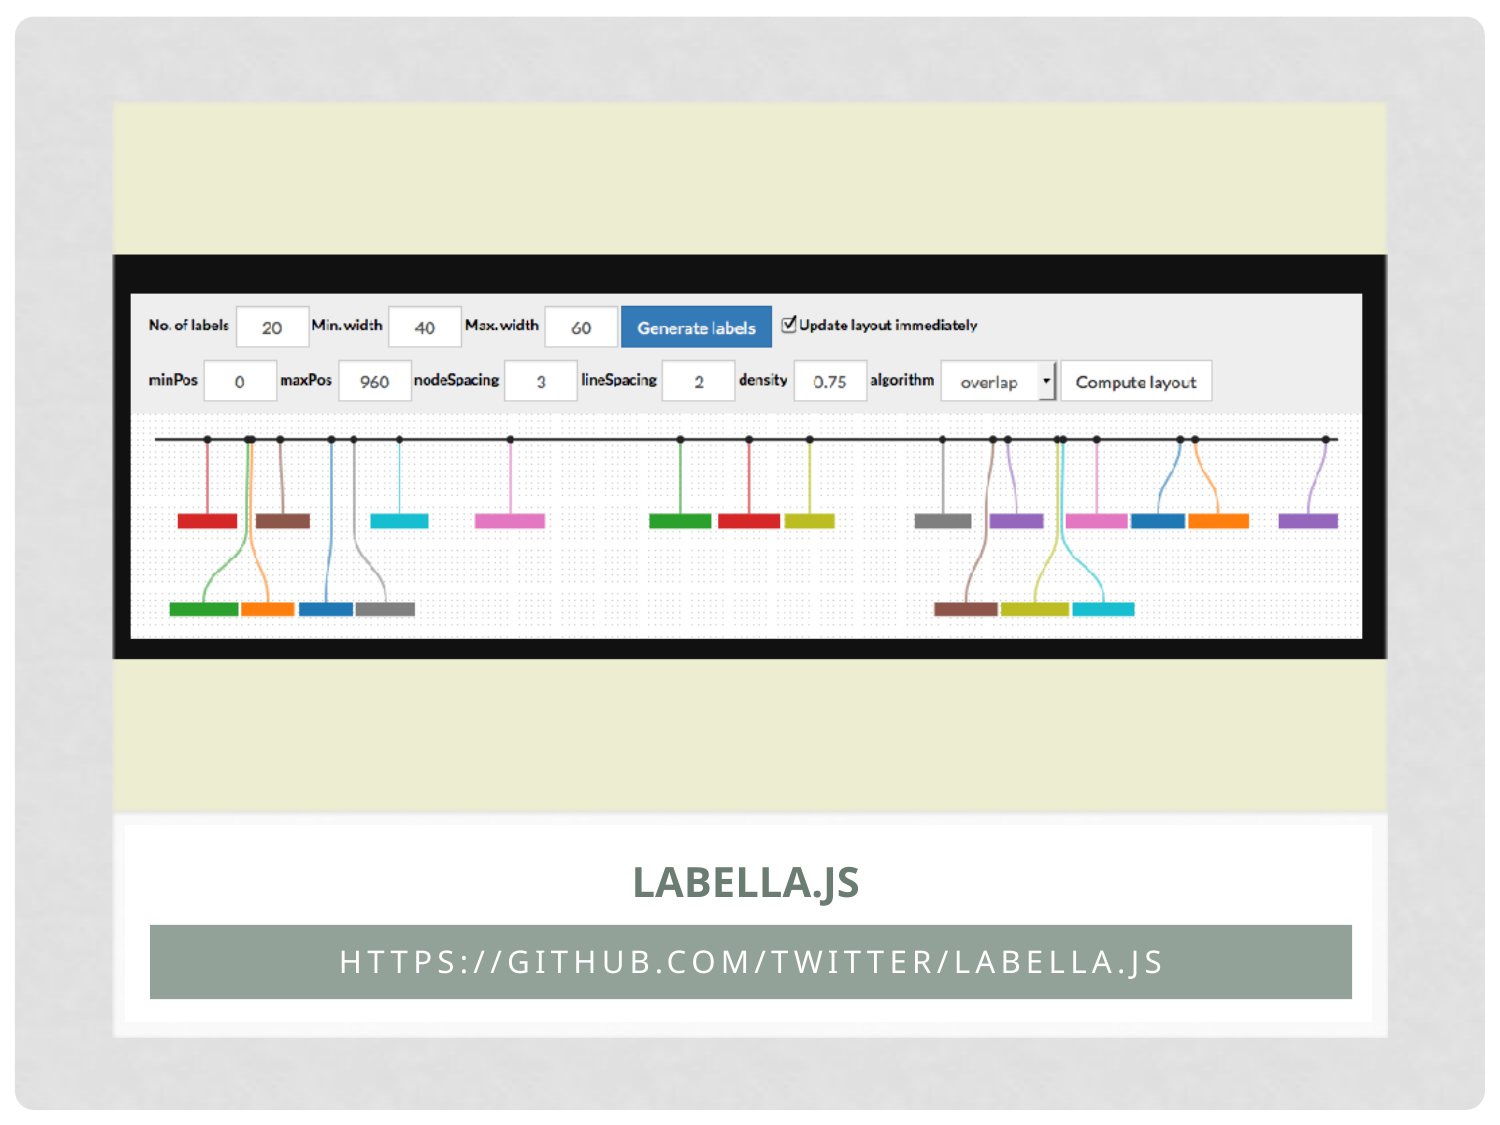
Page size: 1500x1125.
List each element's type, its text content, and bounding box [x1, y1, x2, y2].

picture [112, 101, 1388, 813]
list https://github.com/twitter/labella.js [156, 927, 1346, 994]
title labella.js [150, 837, 1353, 924]
